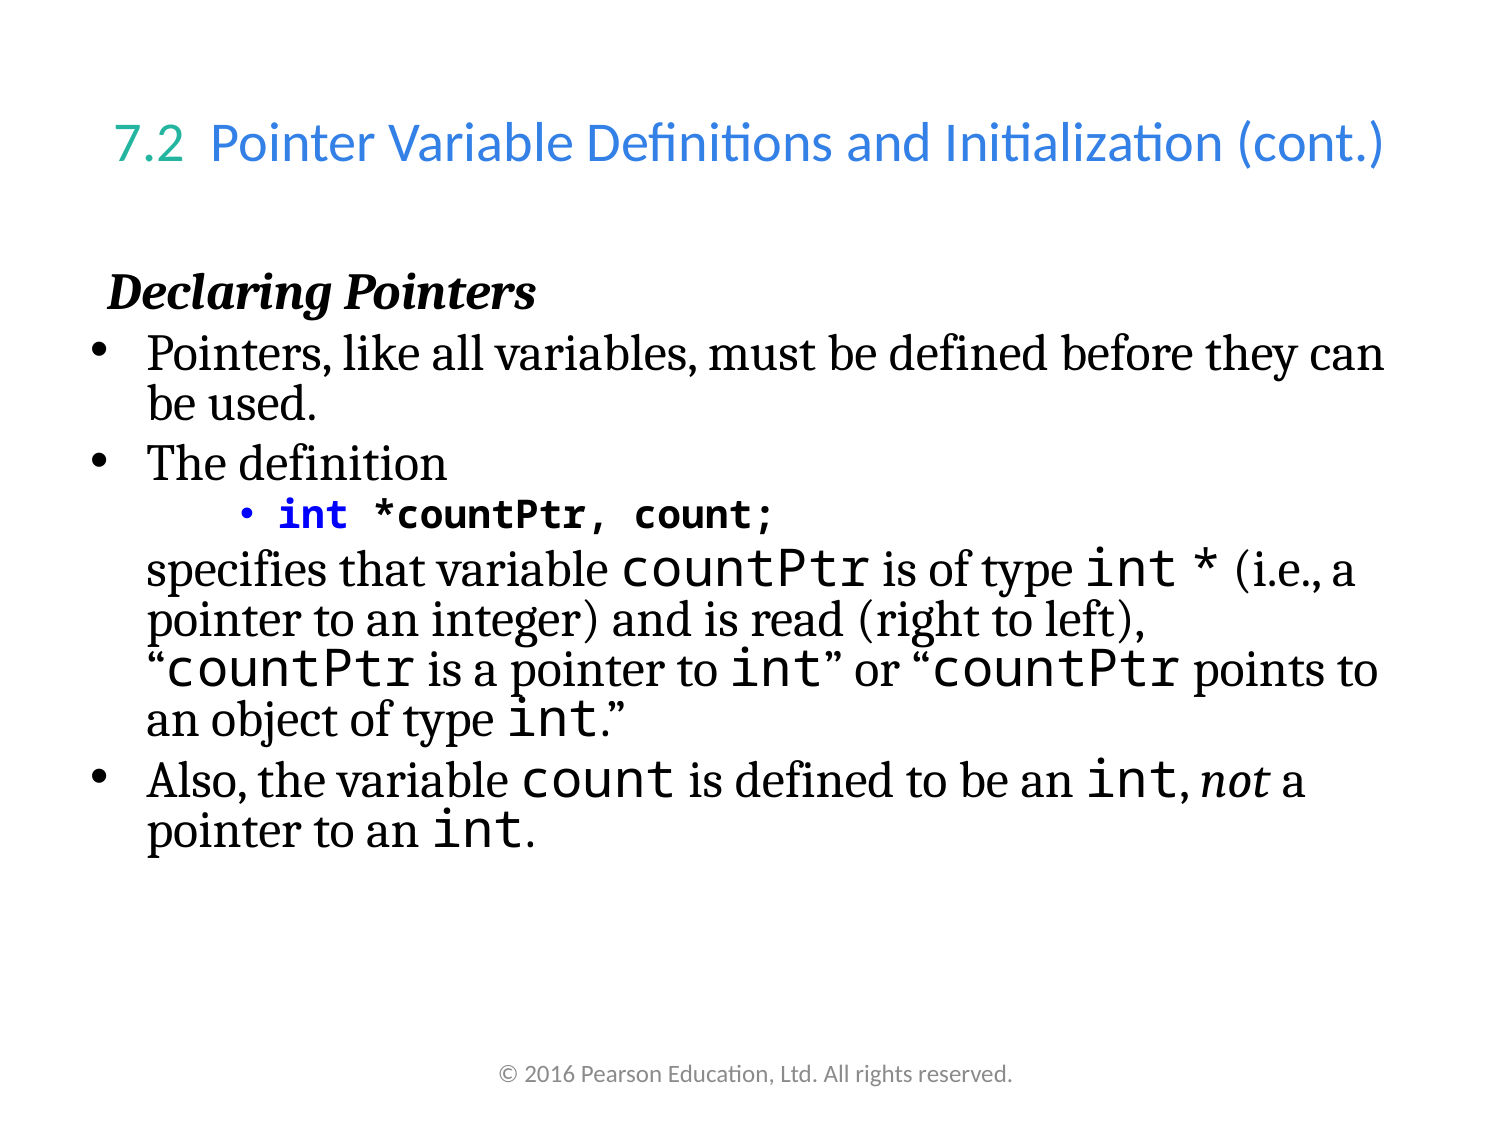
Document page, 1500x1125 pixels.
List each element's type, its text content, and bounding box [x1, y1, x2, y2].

title 7.2 Pointer Variable Definitions and Initialization (cont.) [75, 45, 1425, 233]
list Declaring Pointers Pointers, like all variables, must be defined before they can be used. The definition int *countPtr, count; specifies that variable countPtr is of type int * (i.e., a pointer to an integer) and is read (right to left), “countPtr is a pointer to int” or “countPtr points to an object of type int.” Also, the variable count is defined to be an int, not a pointer to an int. [75, 262, 1425, 1005]
footer © 2016 Pearson Education, Ltd. All rights reserved. [362, 1042, 1150, 1103]
